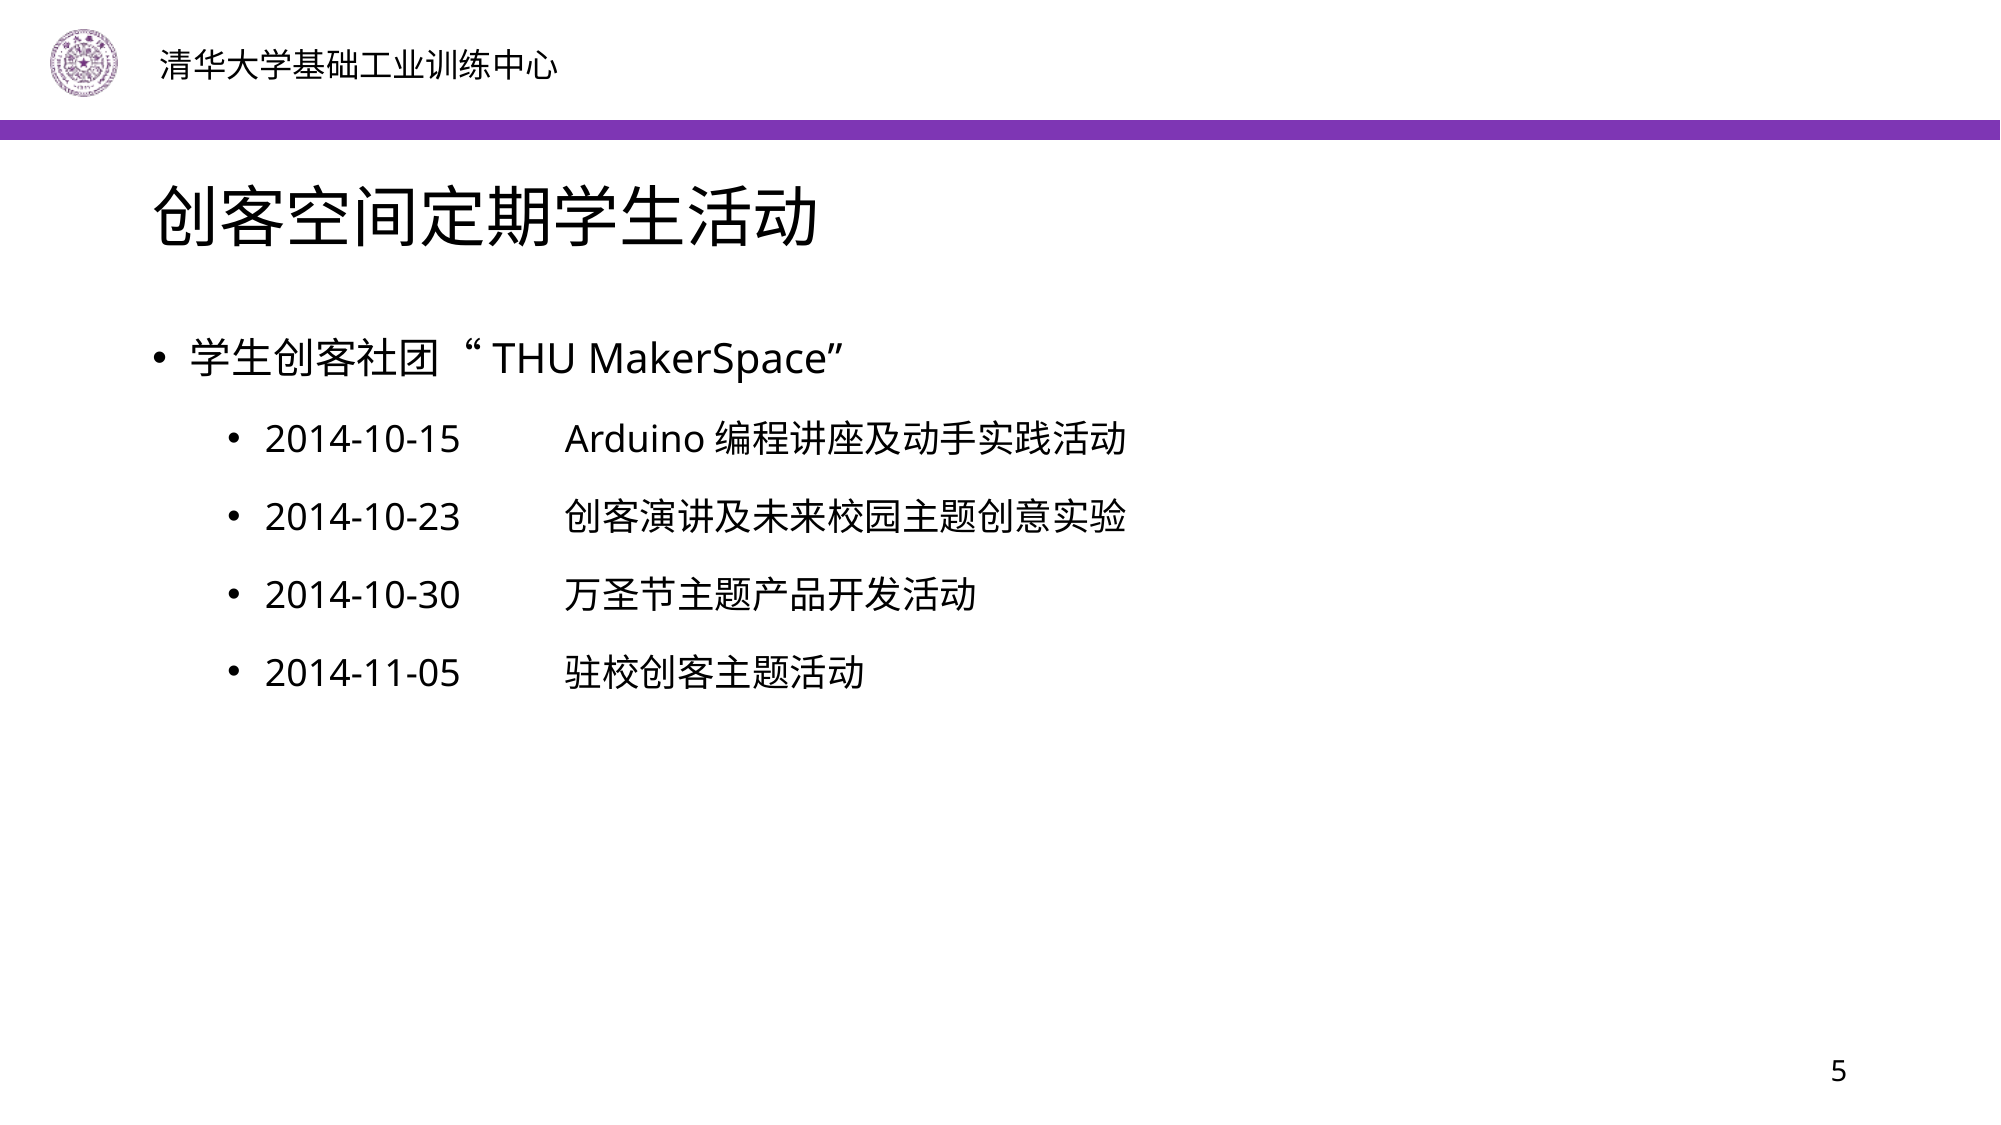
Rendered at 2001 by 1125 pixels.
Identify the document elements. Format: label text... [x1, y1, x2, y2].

slide_number 5 [1412, 1042, 1863, 1103]
list 学生创客社团“THU MakerSpace” 2014-10-15 Arduino编程讲座及动手实践活动 2014-10-23 创客演讲及未来校园主题创意实验 2014-10-30 万圣节主题产品开发活动 2014-11-05 驻校创客主题活动 [137, 299, 1863, 1014]
title 创客空间定期学生活动 [137, 139, 1863, 299]
picture [50, 29, 118, 97]
